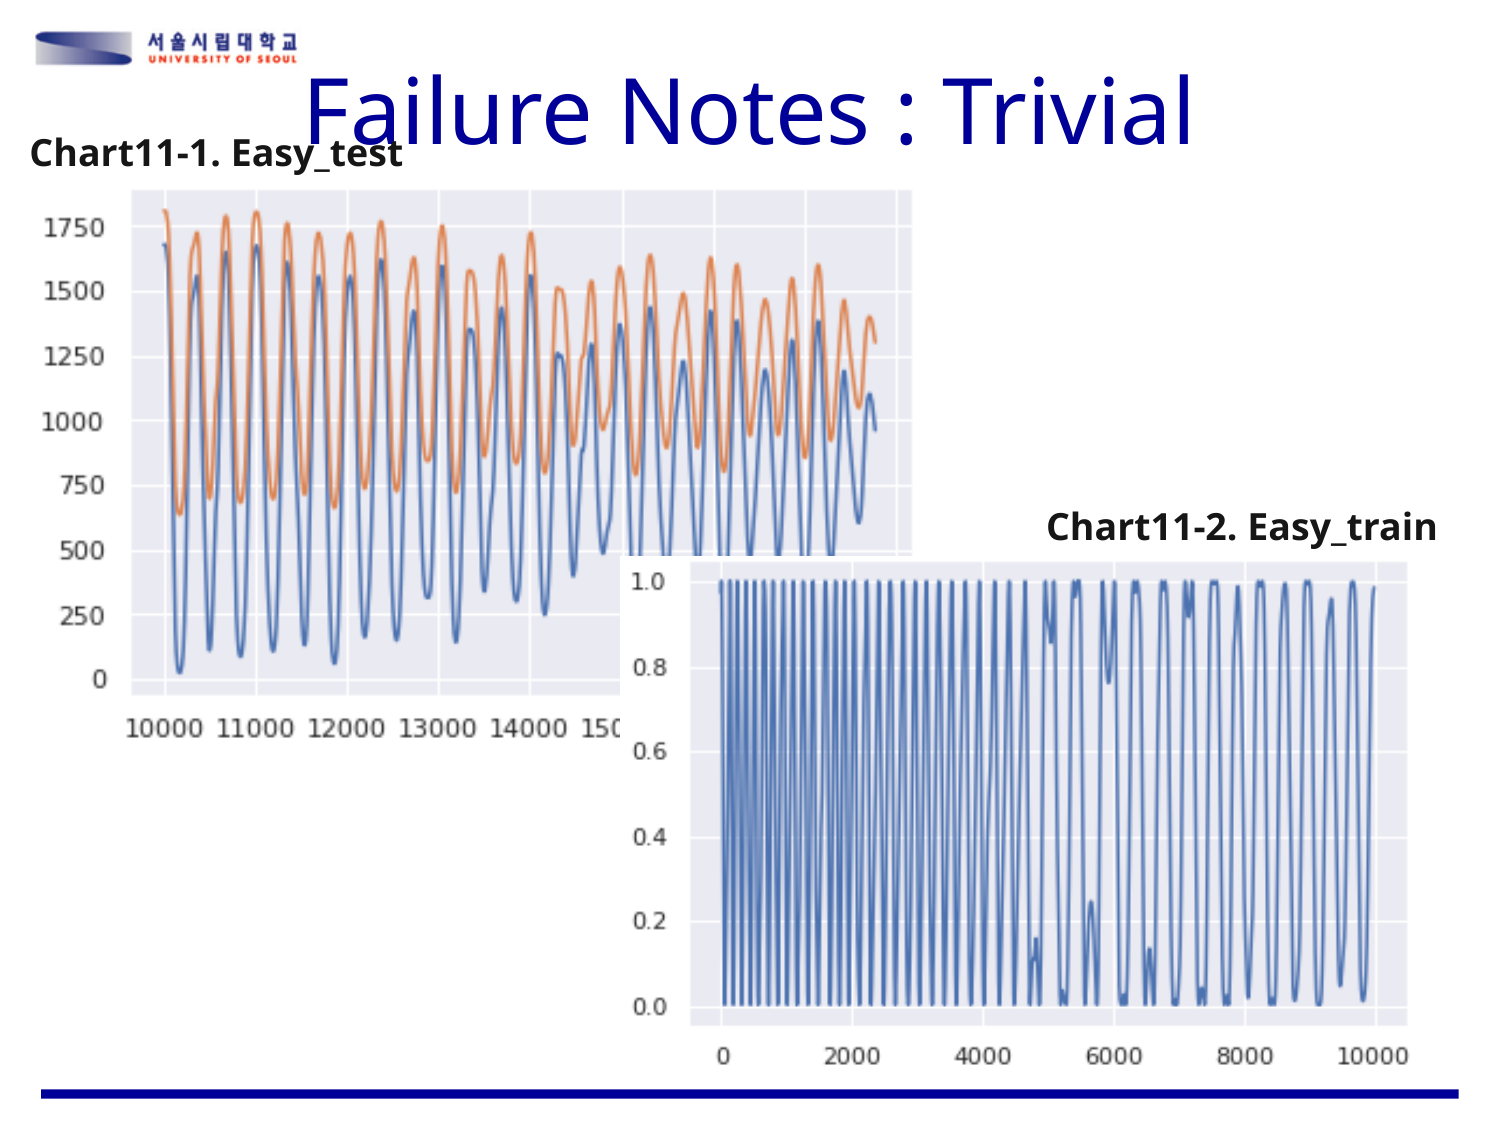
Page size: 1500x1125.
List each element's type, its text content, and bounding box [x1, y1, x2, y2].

text_box Chart11-1. Easy_test [14, 121, 419, 182]
text_box Chart11-2. Easy_train [1031, 495, 1454, 556]
picture [17, 26, 313, 68]
picture [41, 179, 1426, 1081]
title Failure Notes : Trivial [75, 45, 1425, 233]
